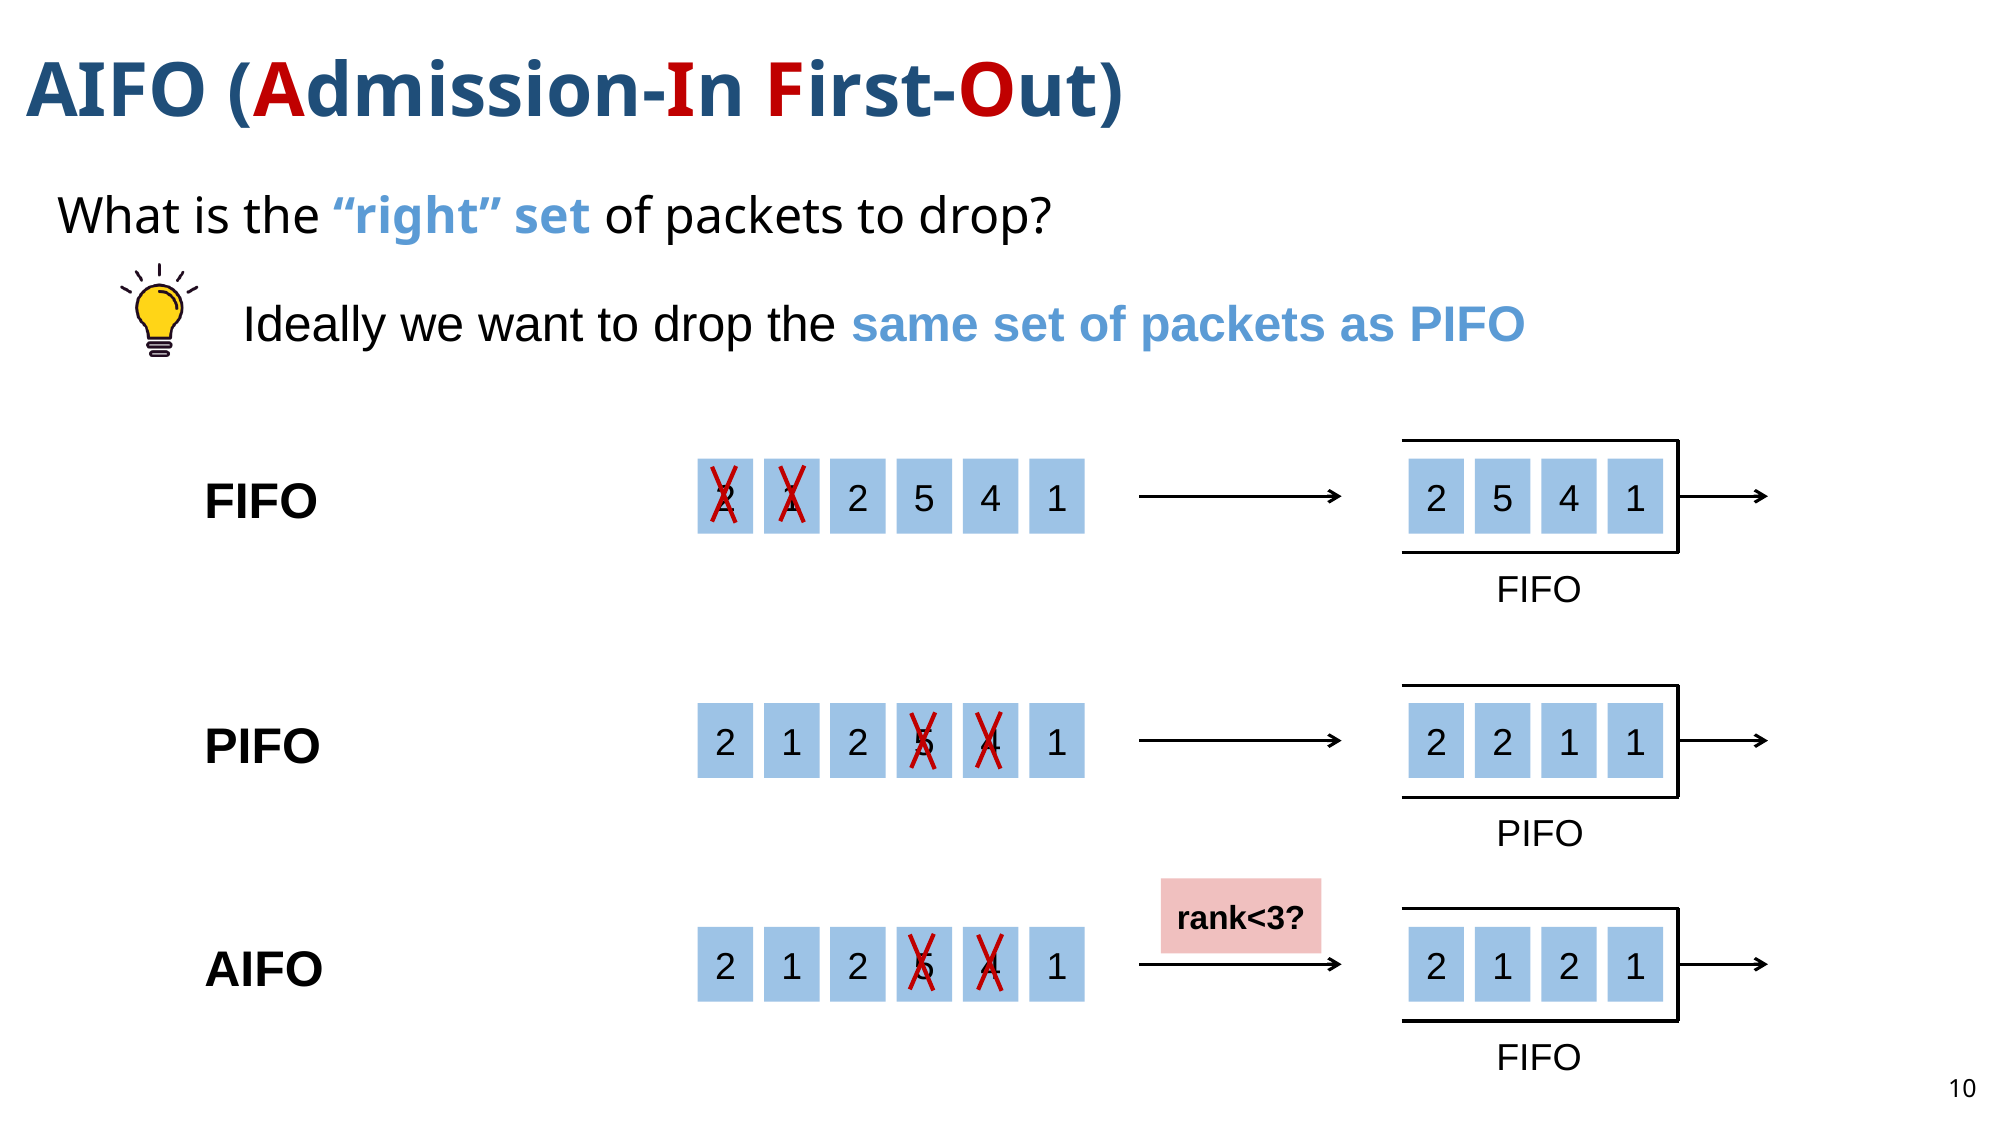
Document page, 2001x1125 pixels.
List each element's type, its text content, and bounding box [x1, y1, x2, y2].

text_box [909, 933, 1003, 991]
text_box 2 [1474, 702, 1531, 779]
text_box 1 [1607, 458, 1664, 535]
text_box FIFO [1481, 557, 1597, 617]
title AIFO (Admission-In First-Out) [11, 0, 1853, 201]
text_box PIFO [189, 705, 337, 781]
text_box 4 [962, 702, 1019, 779]
text_box Ideally we want to drop the same set of packets as PIFO [227, 284, 1542, 360]
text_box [711, 466, 736, 523]
text_box 5 [1474, 458, 1531, 535]
text_box 4 [1540, 458, 1598, 535]
text_box 2 [829, 702, 887, 779]
text_box 2 [1540, 926, 1598, 1003]
text_box AIFO [189, 929, 339, 1005]
text_box 2 [697, 458, 754, 535]
text_box PIFO [1481, 801, 1599, 862]
text_box 5 [896, 702, 953, 779]
text_box 4 [962, 458, 1019, 535]
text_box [976, 711, 1001, 769]
text_box 2 [829, 458, 887, 535]
text_box 2 [1407, 926, 1465, 1003]
text_box 1 [1028, 702, 1086, 779]
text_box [697, 926, 1085, 1002]
text_box FIFO [1481, 1025, 1597, 1085]
slide_number 9 [1541, 1059, 1992, 1120]
picture [112, 263, 206, 357]
text_box 1 [763, 458, 821, 535]
text_box 1 [763, 702, 821, 779]
text_box 5 [896, 458, 953, 535]
text_box FIFO [189, 461, 334, 537]
text_box 1 [1474, 926, 1531, 1003]
text_box 2 [1407, 702, 1465, 779]
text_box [911, 712, 936, 770]
text_box What is the “right” set of packets to drop? [42, 132, 1092, 264]
text_box 1 [1028, 458, 1086, 535]
text_box 2 [697, 702, 754, 779]
text_box rank<3? [1160, 877, 1322, 954]
text_box 2 [1407, 458, 1465, 535]
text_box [780, 465, 805, 523]
text_box 1 [1540, 702, 1598, 779]
text_box 1 [1607, 926, 1664, 1003]
text_box 1 [1607, 702, 1664, 779]
